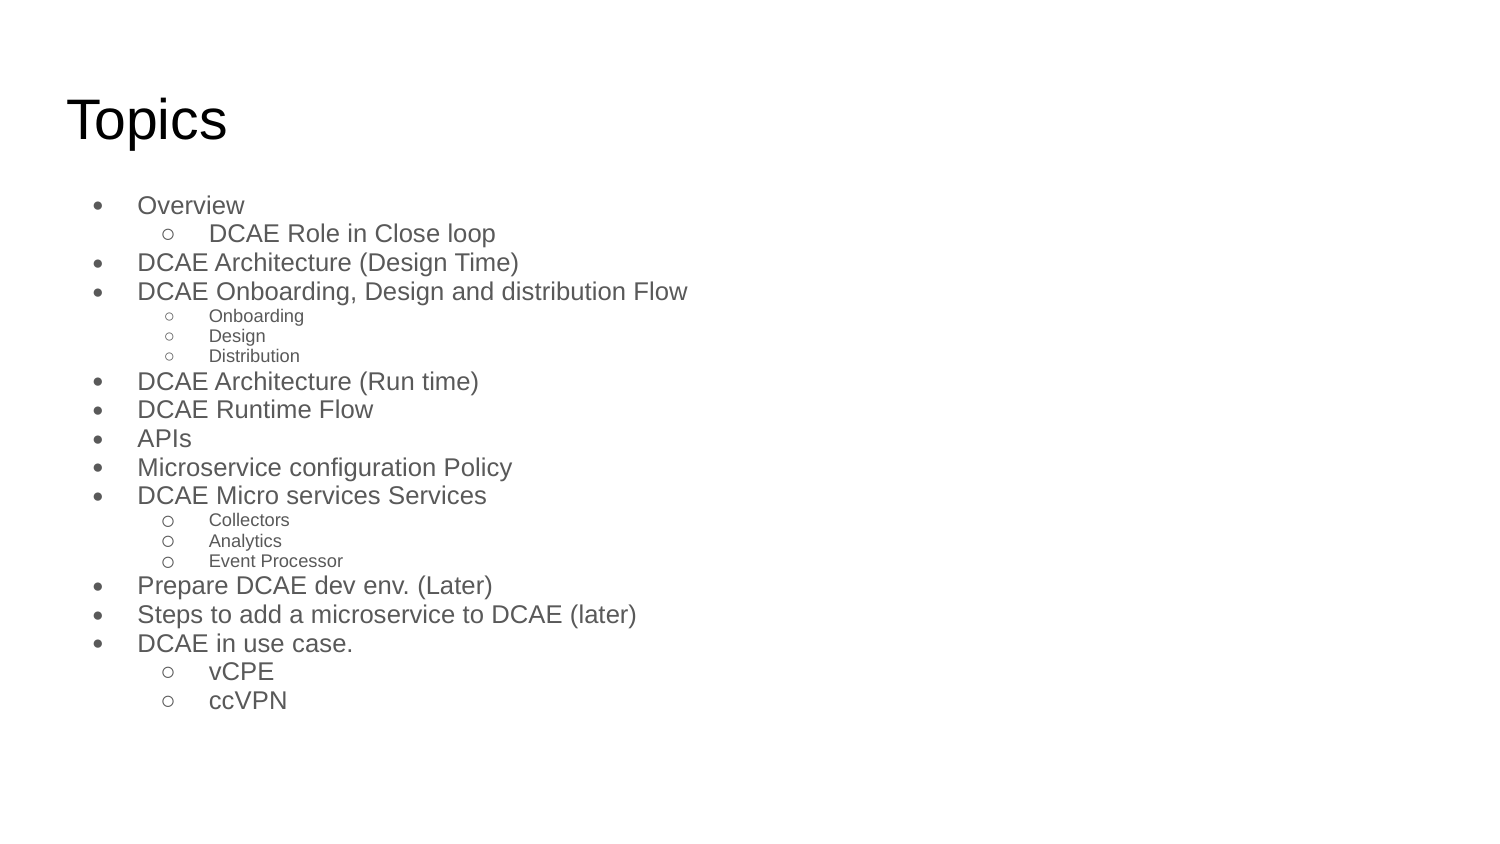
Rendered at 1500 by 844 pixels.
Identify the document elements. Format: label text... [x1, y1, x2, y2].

title Topics [51, 72, 1449, 167]
list Overview DCAE Role in Close loop DCAE Architecture (Design Time) DCAE Onboarding, Design and distribution Flow Onboarding Design Distribution DCAE Architecture (Run time) DCAE Runtime Flow APIs Microservice configuration Policy DCAE Micro services Services Collectors Analytics Event Processor Prepare DCAE dev env. (Later) Steps to add a microservice to DCAE (later) DCAE in use case. vCPE ccVPN [51, 175, 1449, 737]
